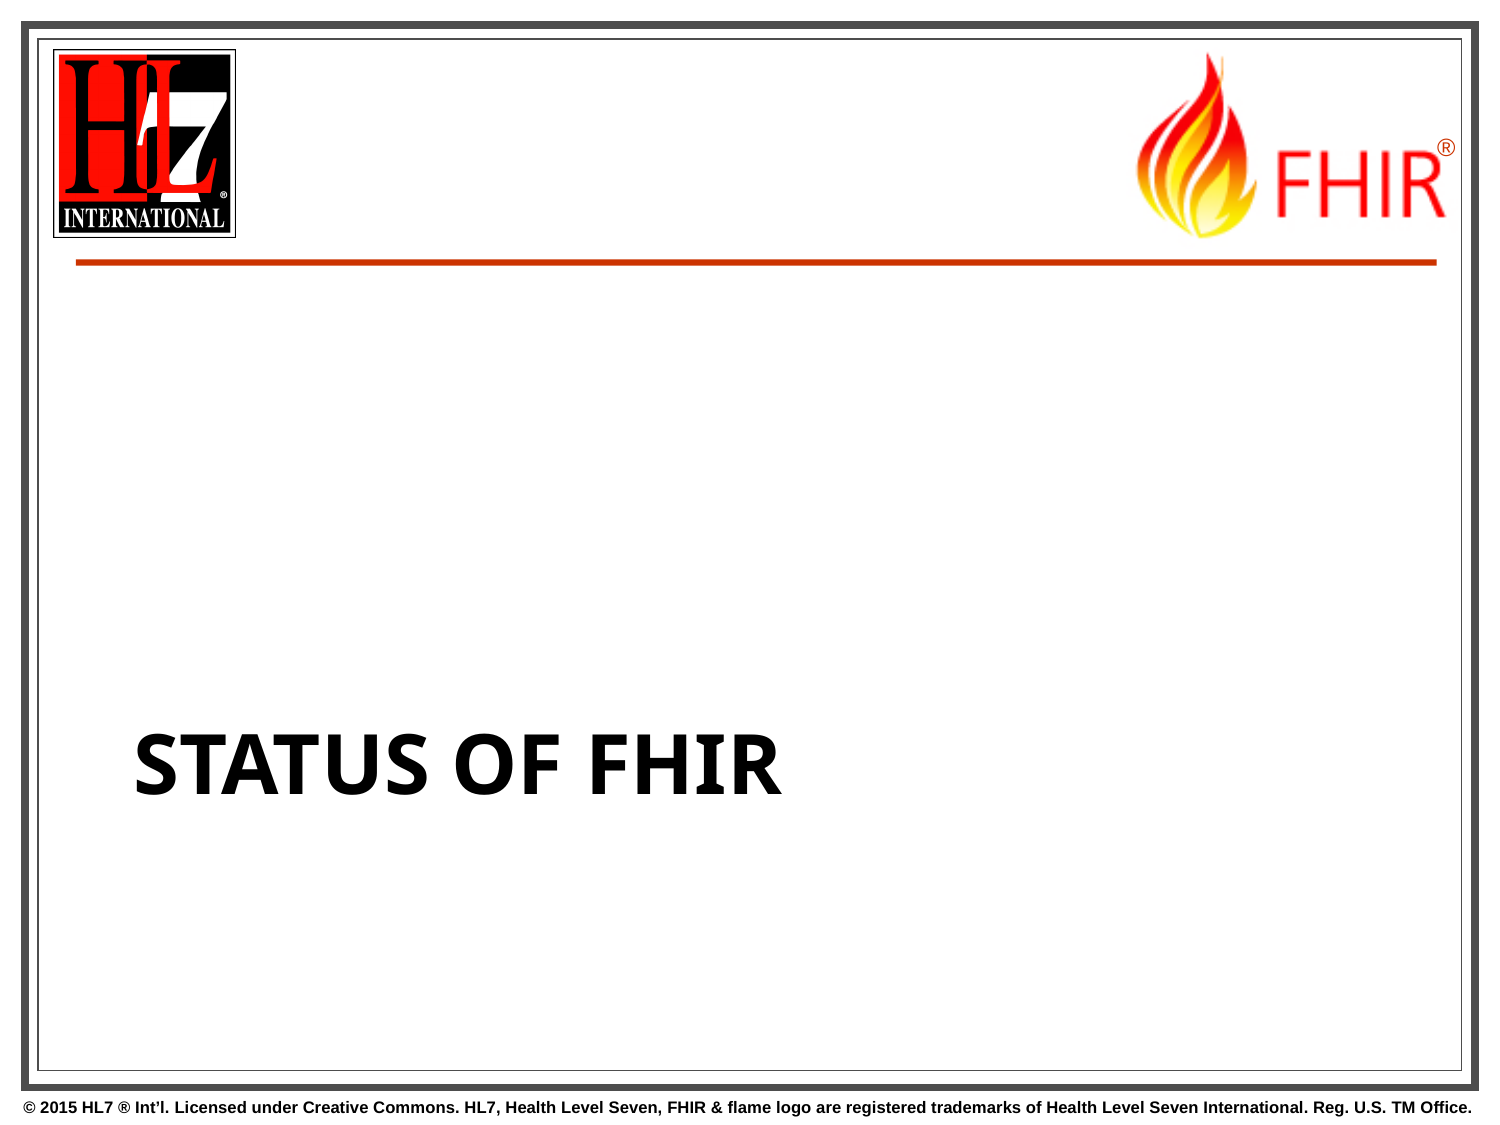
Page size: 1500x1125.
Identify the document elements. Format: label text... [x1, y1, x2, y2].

title Status of FHIR [118, 722, 1394, 947]
picture [1124, 42, 1458, 249]
picture [53, 49, 236, 238]
